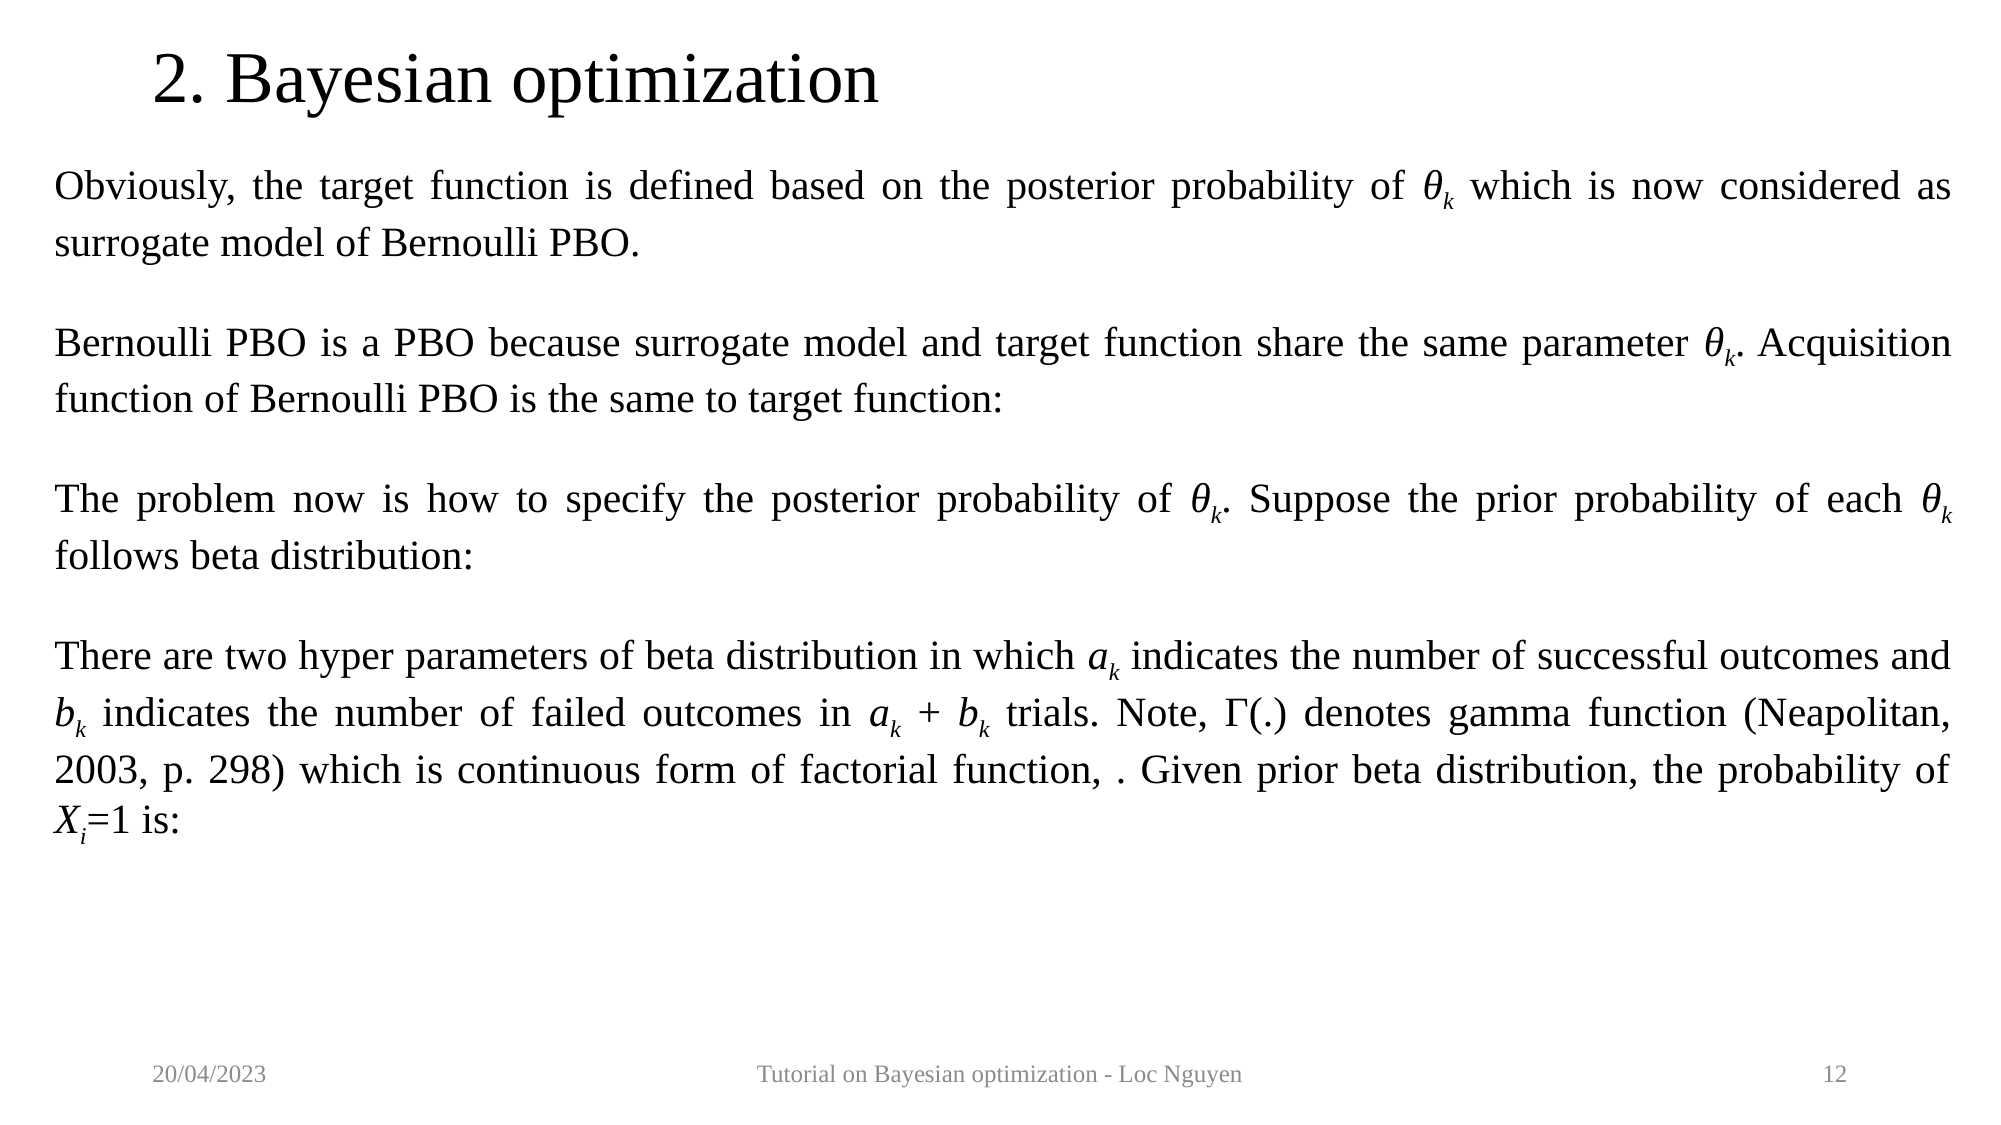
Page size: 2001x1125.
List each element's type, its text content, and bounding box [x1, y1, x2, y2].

footer Tutorial on Bayesian optimization - Loc Nguyen [662, 1042, 1338, 1103]
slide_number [137, 1042, 588, 1103]
slide_number 12 [1412, 1042, 1863, 1103]
title 2. Bayesian optimization [137, 19, 1863, 128]
